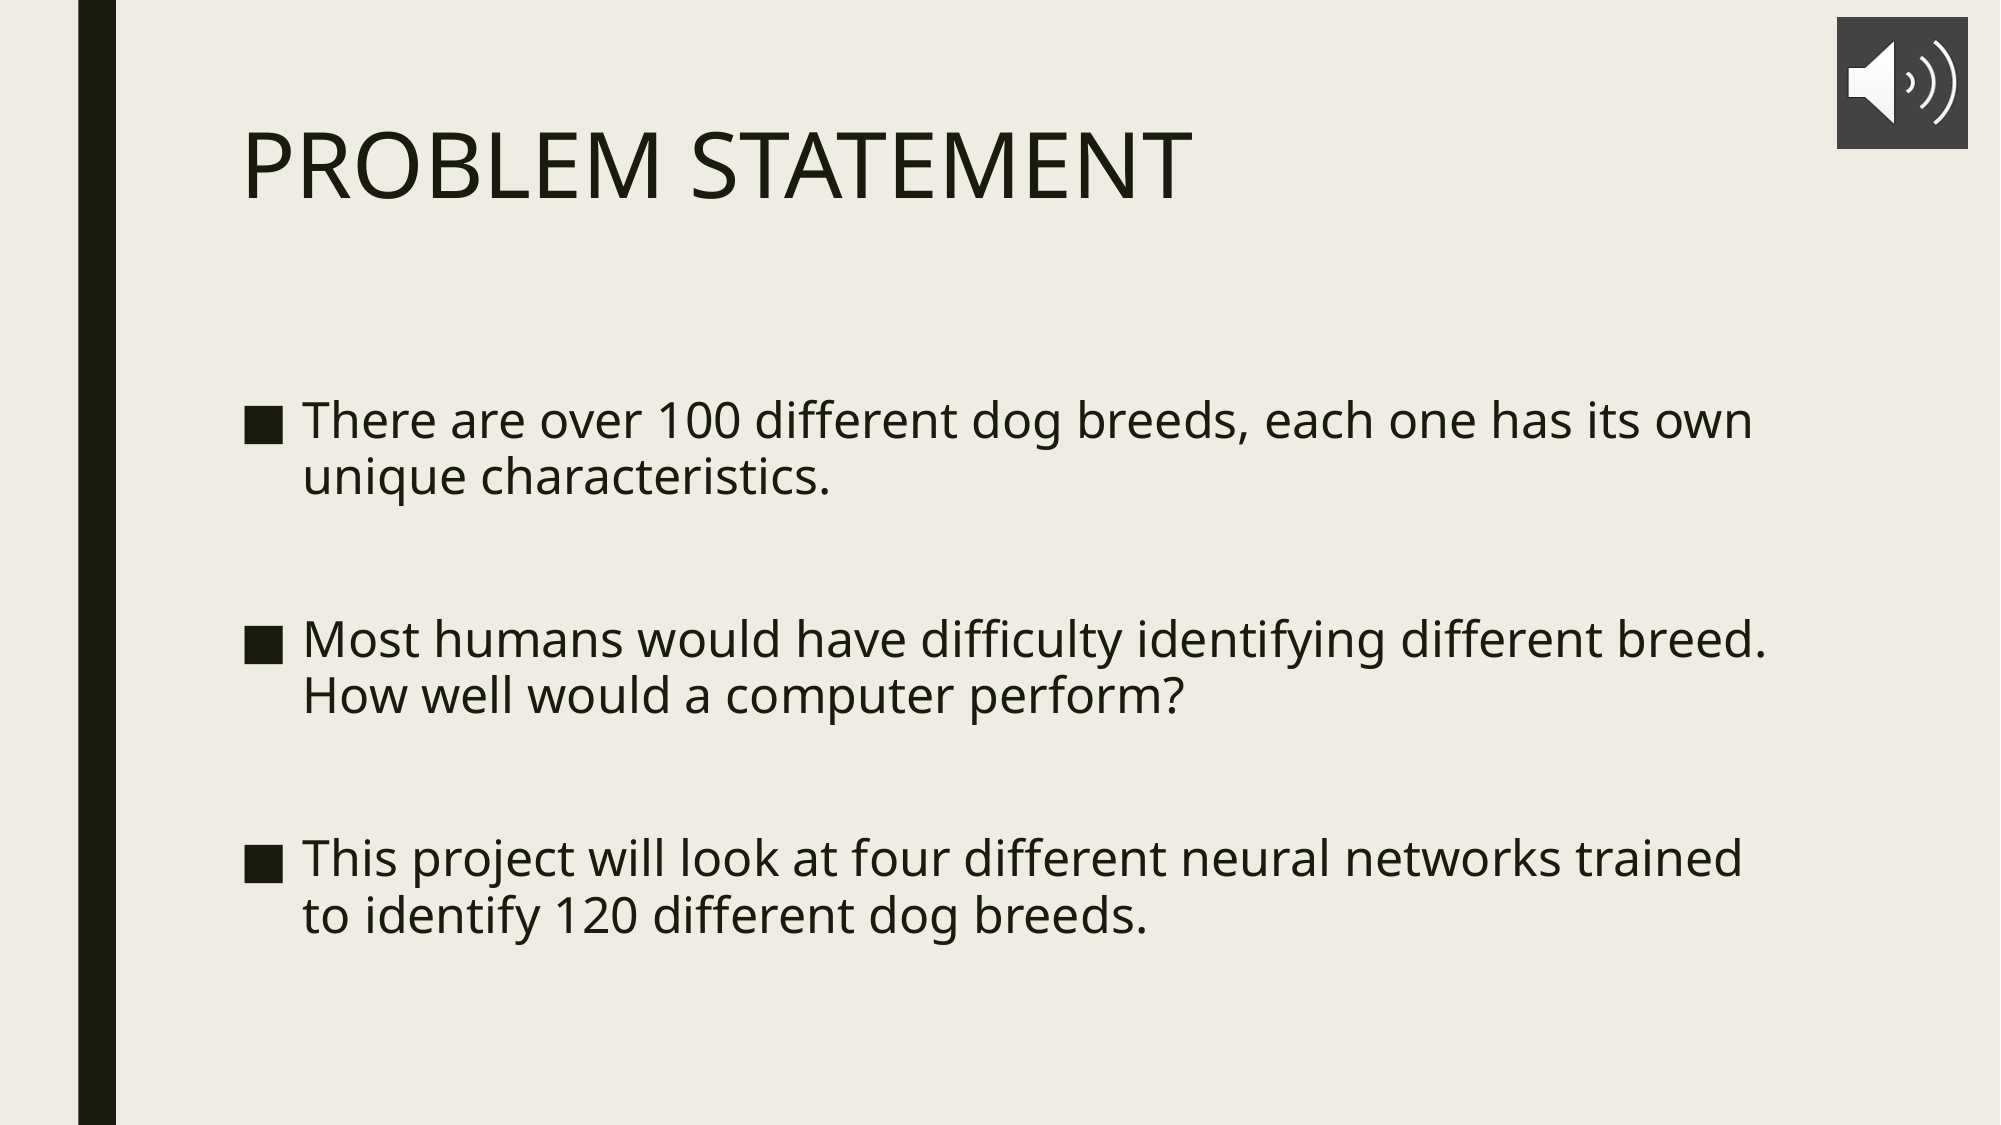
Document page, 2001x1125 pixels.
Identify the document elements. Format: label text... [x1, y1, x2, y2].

picture [1835, 15, 1970, 150]
list There are over 100 different dog breeds, each one has its own unique characteristics. Most humans would have difficulty identifying different breed. How well would a computer perform? This project will look at four different neural networks trained to identify 120 different dog breeds. [225, 375, 1800, 963]
title PROBLEM STATEMENT [225, 112, 1800, 357]
